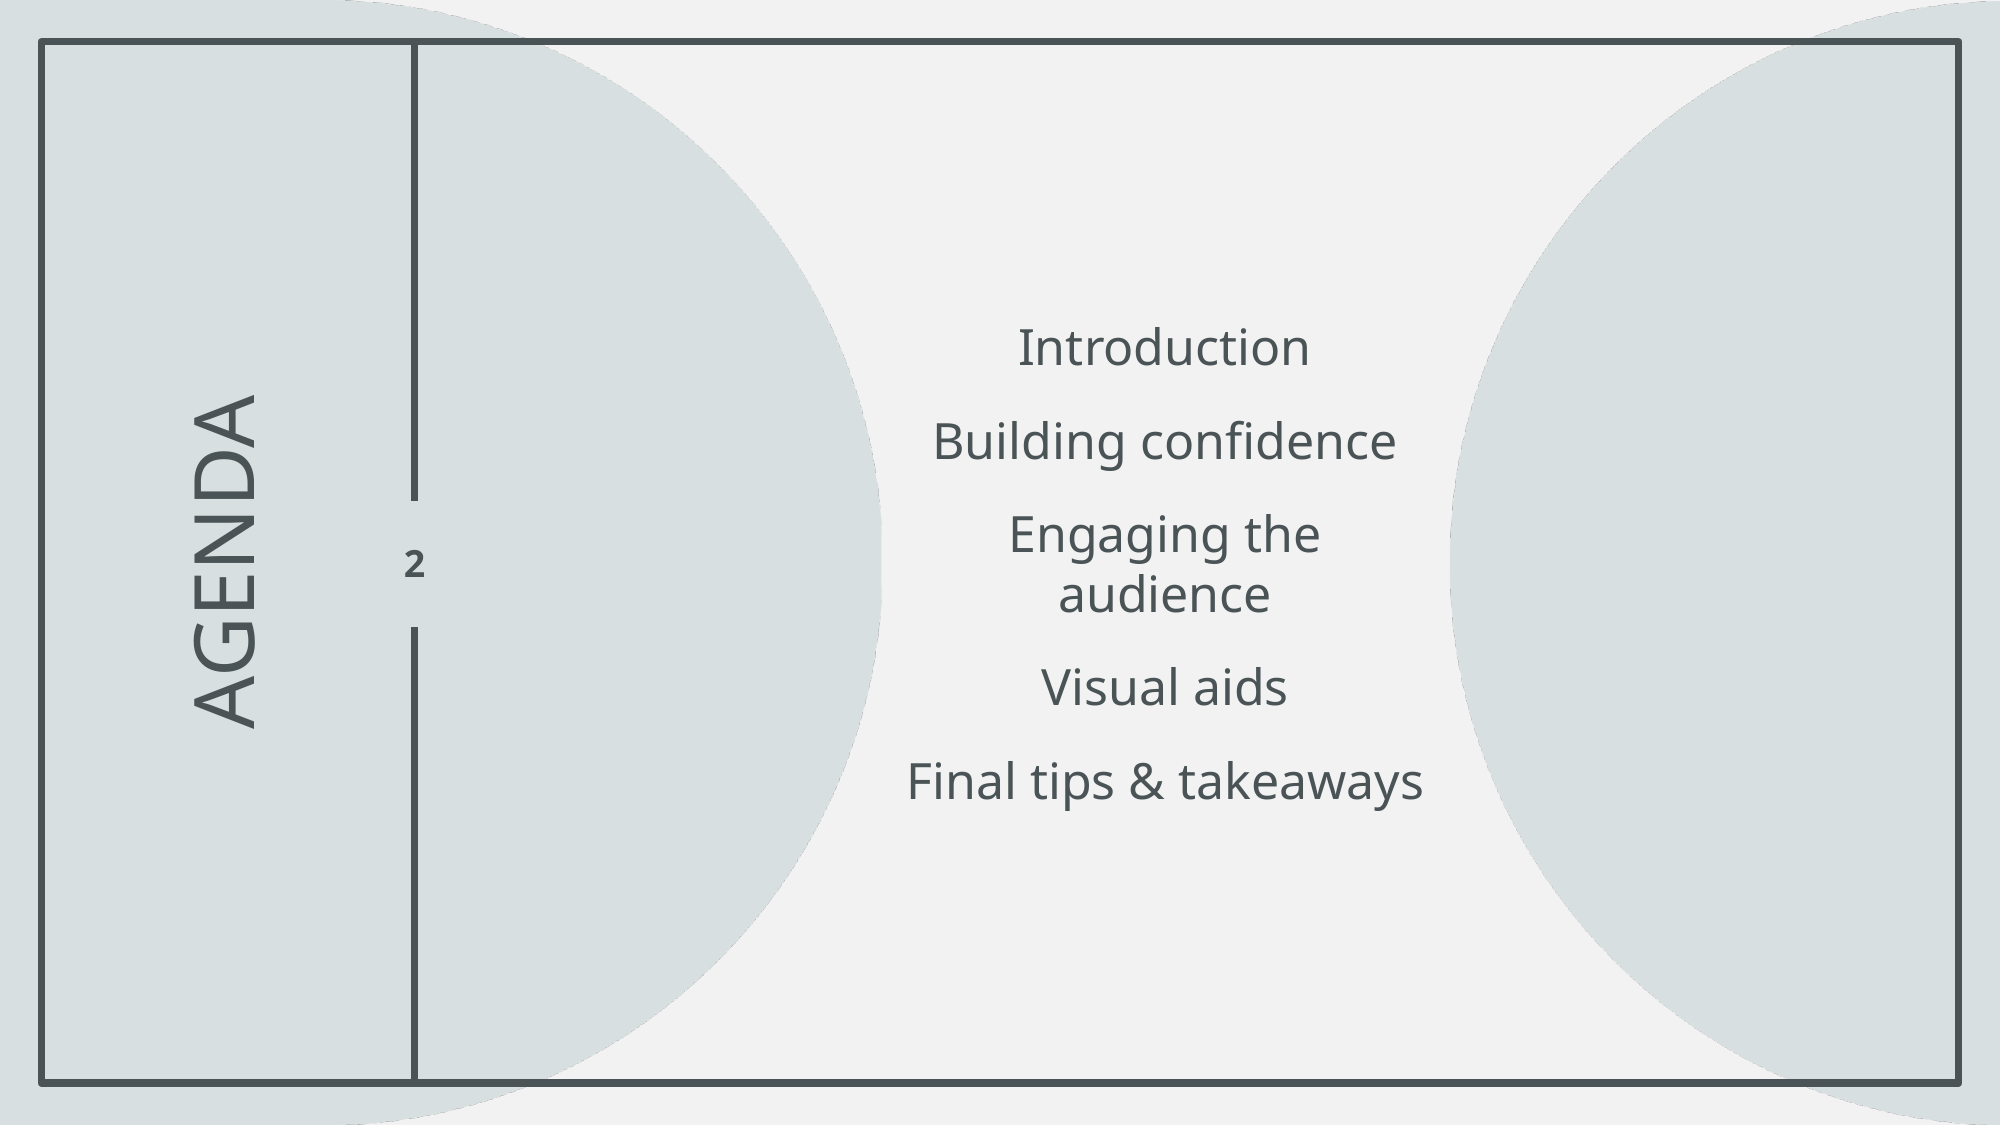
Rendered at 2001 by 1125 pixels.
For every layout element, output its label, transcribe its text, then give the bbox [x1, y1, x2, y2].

picture [1451, 2, 2000, 1125]
title AGENDA [39, 45, 417, 1080]
list Introduction Building confidence Engaging the audience Visual aids Final tips & takeaways [881, 146, 1450, 979]
picture [1451, 45, 1955, 1079]
picture [0, 1, 882, 1125]
slide_number 2 [360, 502, 470, 629]
picture [417, 45, 882, 1079]
